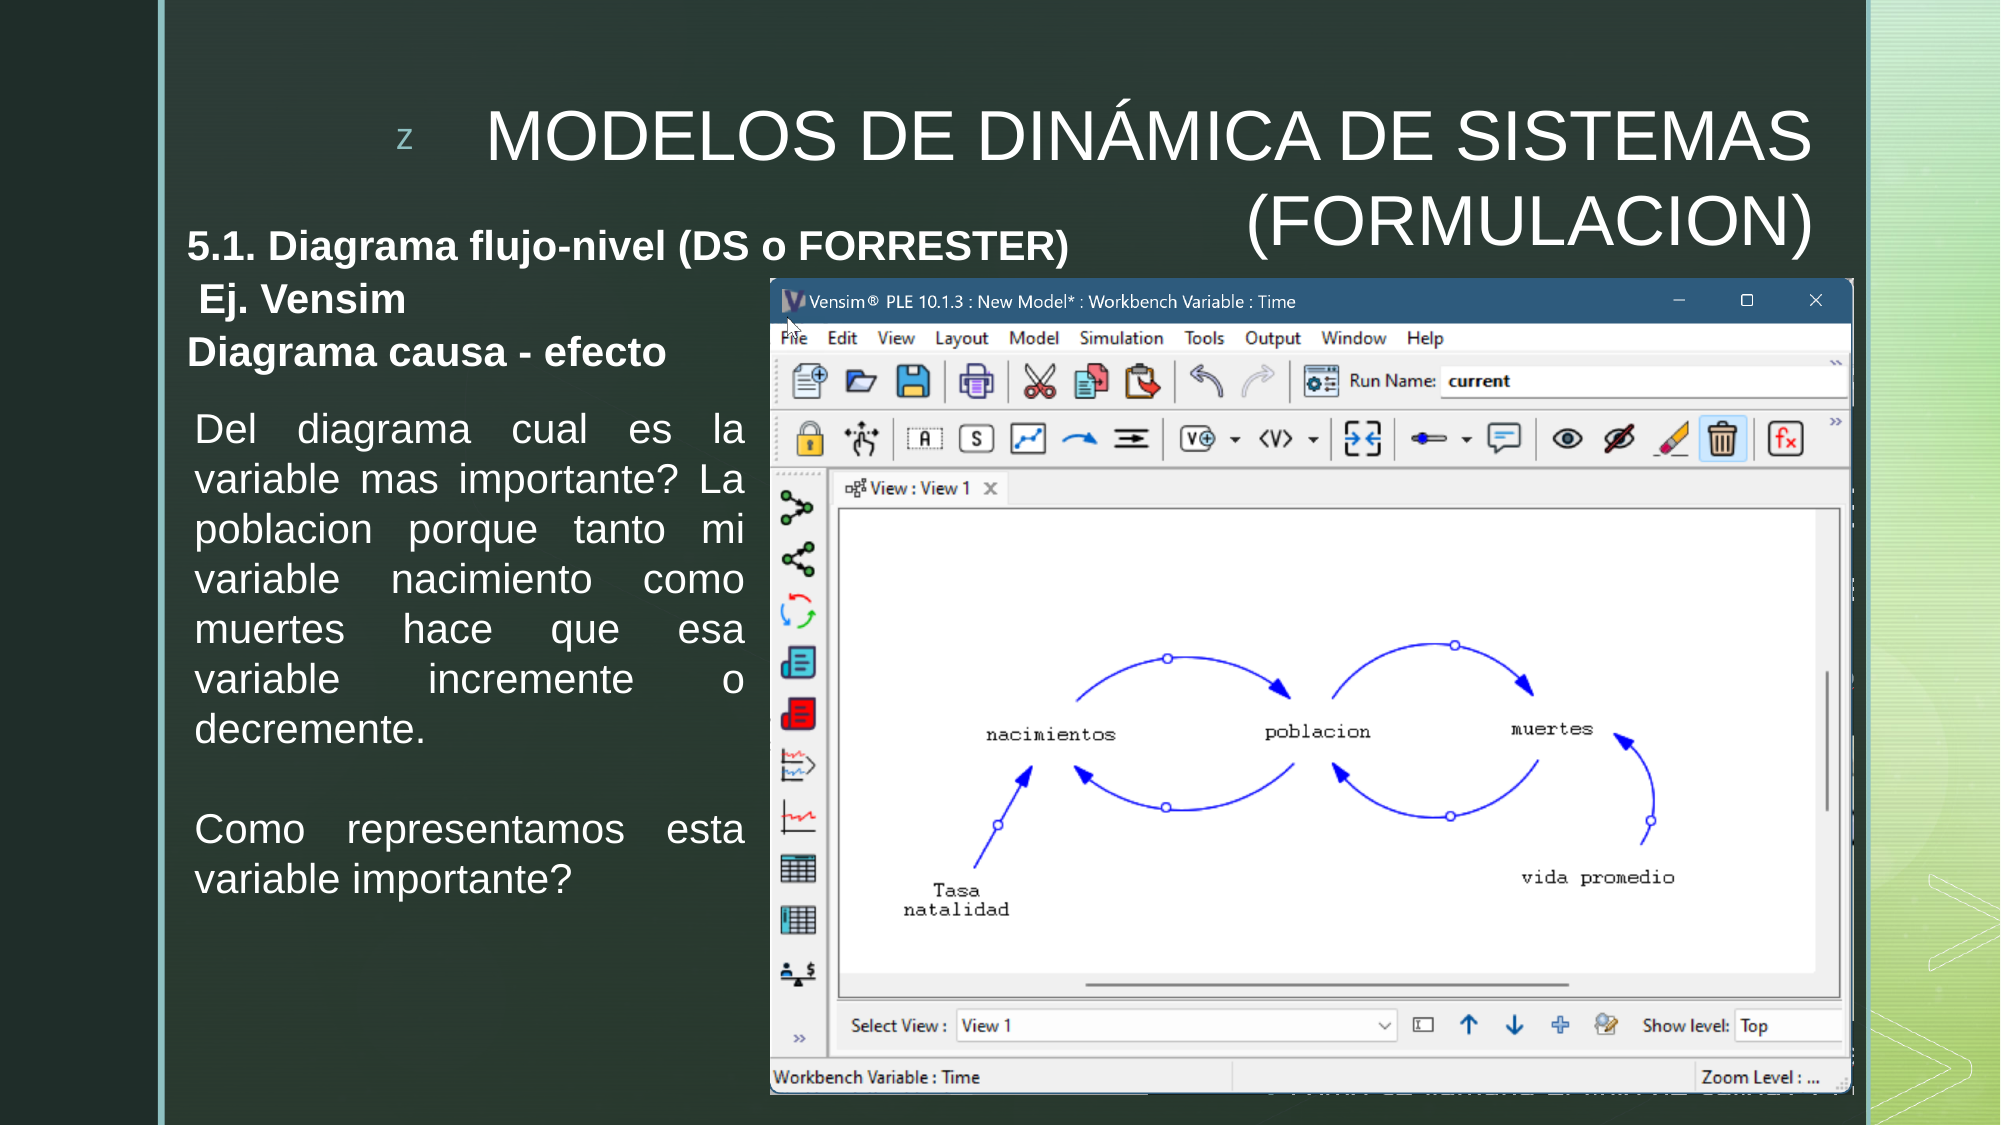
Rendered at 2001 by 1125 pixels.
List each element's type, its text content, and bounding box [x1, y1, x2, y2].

text_box Del diagrama cual es la variable mas importante? La poblacion porque tanto mi variable nacimiento como muertes hace que esa variable incremente o decremente. Como representamos esta variable importante? [179, 394, 761, 910]
text_box MODELOS DE DINÁMICA DE SISTEMAS (FORMULACION) [378, 82, 1830, 267]
picture [770, 278, 1854, 1096]
text_box 5.1. Diagrama flujo-nivel (DS o FORRESTER) Ej. Vensim Diagrama causa - efecto [172, 207, 1771, 383]
picture [1871, 0, 2001, 1125]
